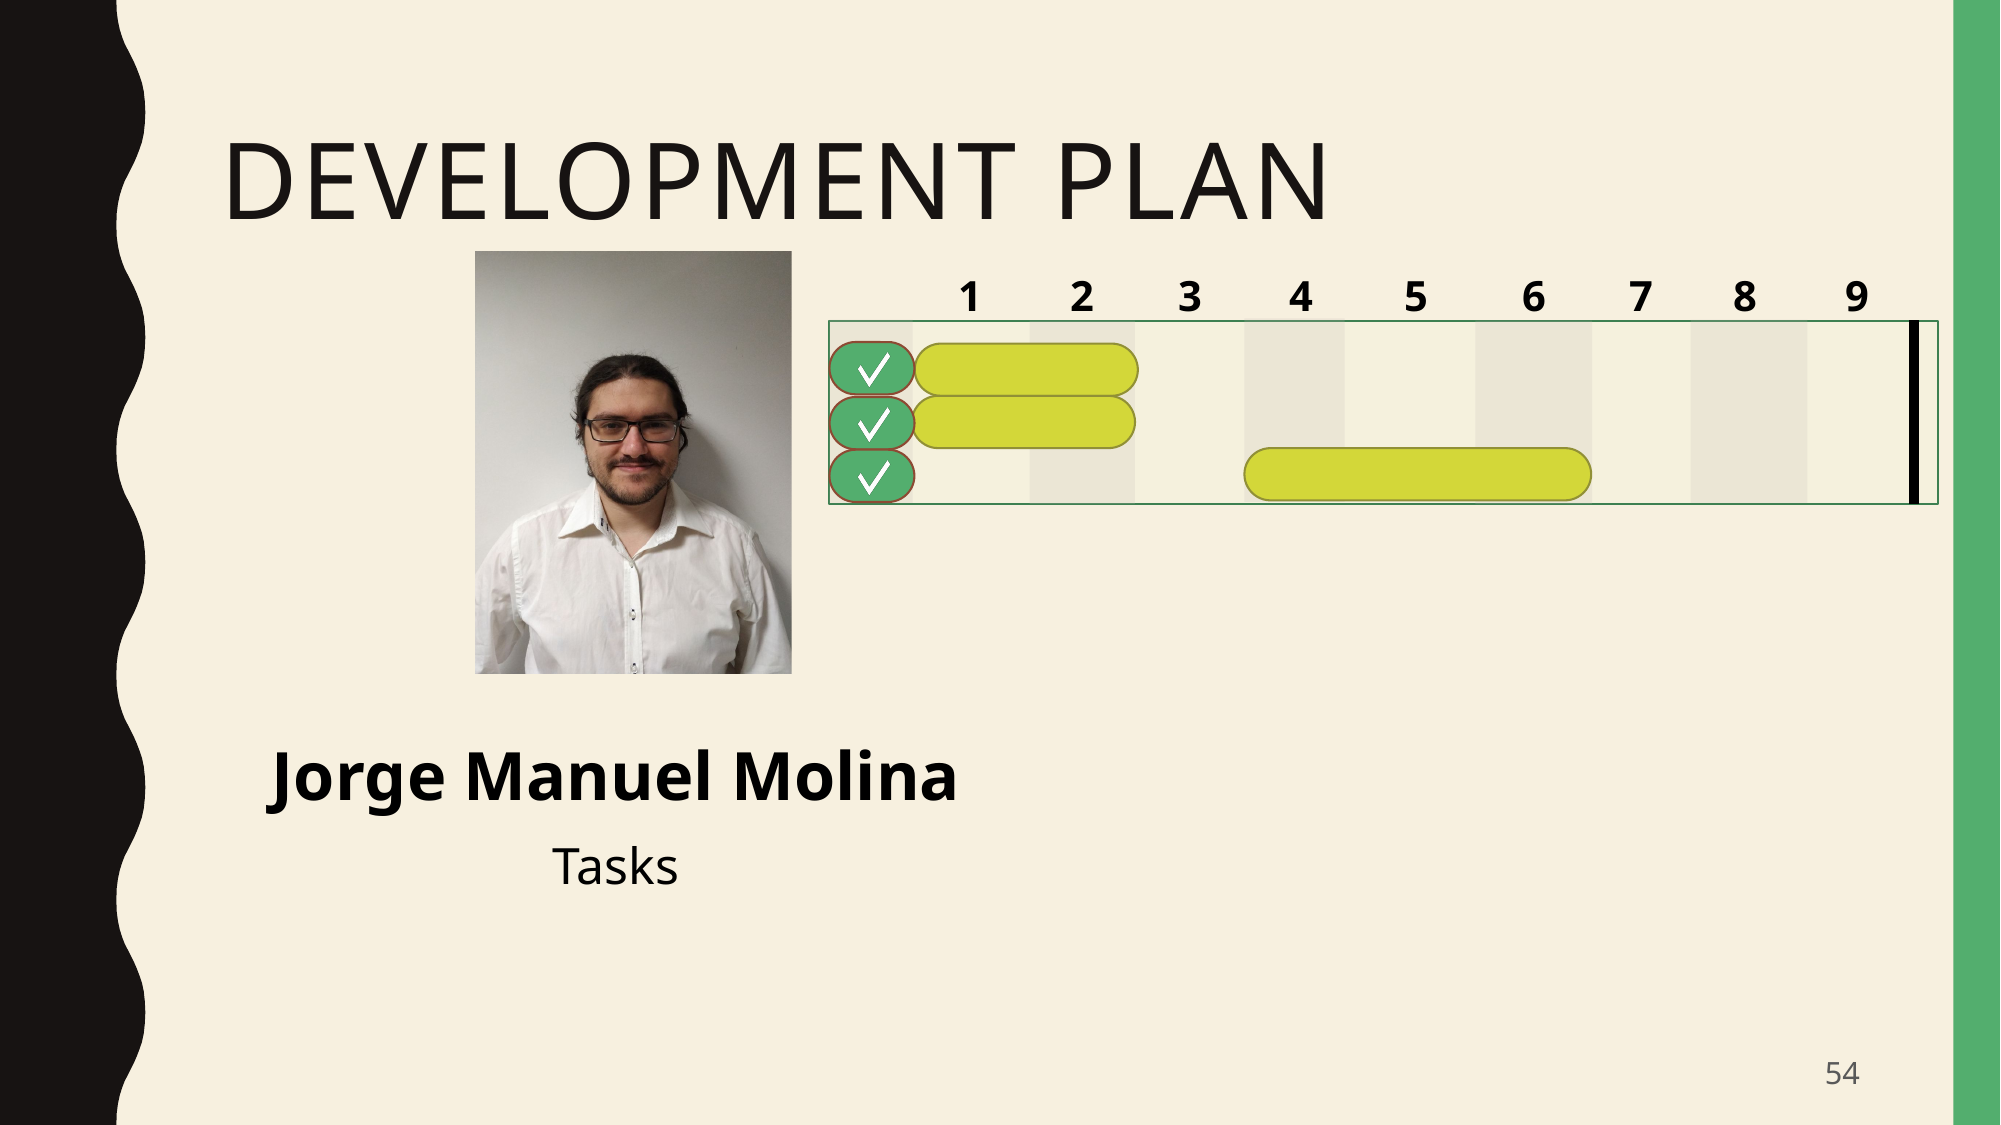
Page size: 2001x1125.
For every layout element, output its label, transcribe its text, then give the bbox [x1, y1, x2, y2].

table_header 1 [912, 259, 1030, 318]
table_header 4 [1246, 259, 1357, 318]
slide_number 53 [1412, 1045, 1875, 1103]
table_header 7 [1593, 259, 1690, 318]
table_header 6 [1475, 259, 1593, 318]
list Jorge Manuel Molina Tasks [140, 718, 1092, 988]
picture [475, 251, 792, 674]
title Development plan [205, 62, 1875, 308]
table_header 3 [1134, 259, 1246, 318]
table_header 5 [1357, 259, 1475, 318]
table_header 9 [1802, 259, 1913, 318]
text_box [828, 318, 1939, 505]
table_header 2 [1030, 259, 1134, 318]
table_header 8 [1690, 259, 1802, 318]
